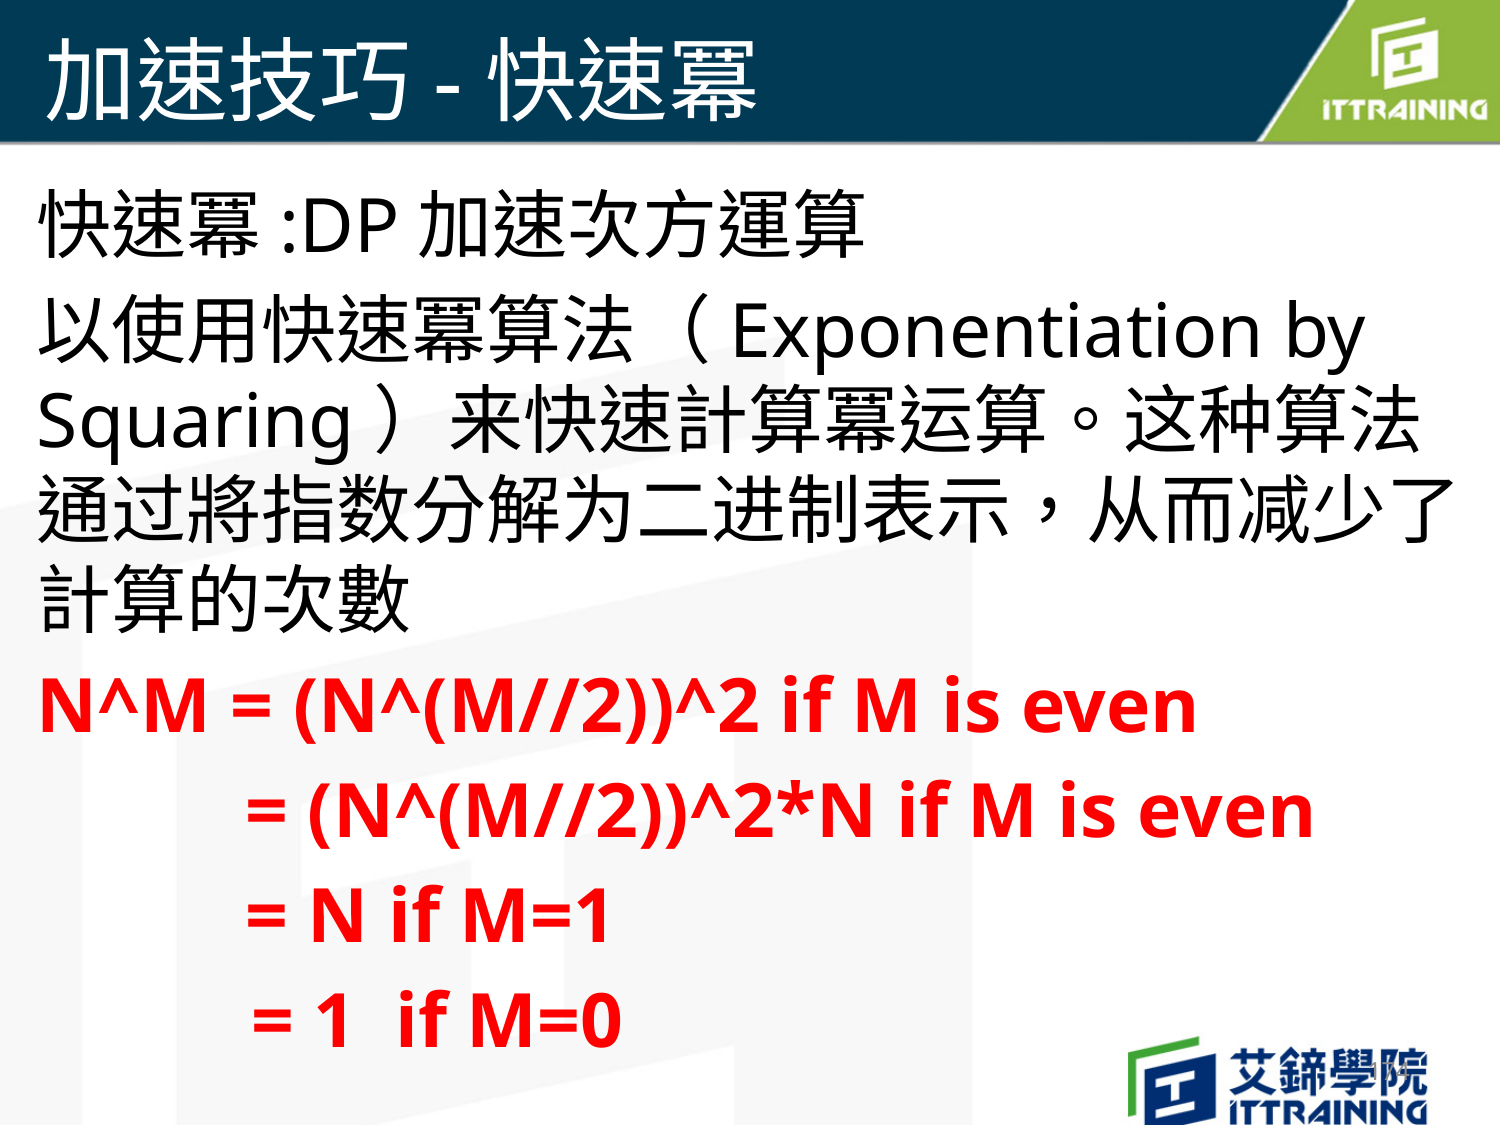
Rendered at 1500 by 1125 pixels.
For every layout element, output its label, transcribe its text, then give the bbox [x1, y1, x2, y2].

title 加速技巧-快速冪 [29, 0, 1380, 170]
list 快速冪:DP加速次方運算 以使用快速冪算法（Exponentiation by Squaring）来快速計算冪运算。这种算法通过將指数分解为二进制表示，从而减少了計算的次數 N^M = (N^(M//2))^2 if M is even = (N^(M//2))^2*N if M is even = N if M=1 = 1 if M=0 [21, 170, 1495, 1073]
slide_number 174 [1074, 1042, 1425, 1103]
picture [0, 0, 1500, 1125]
